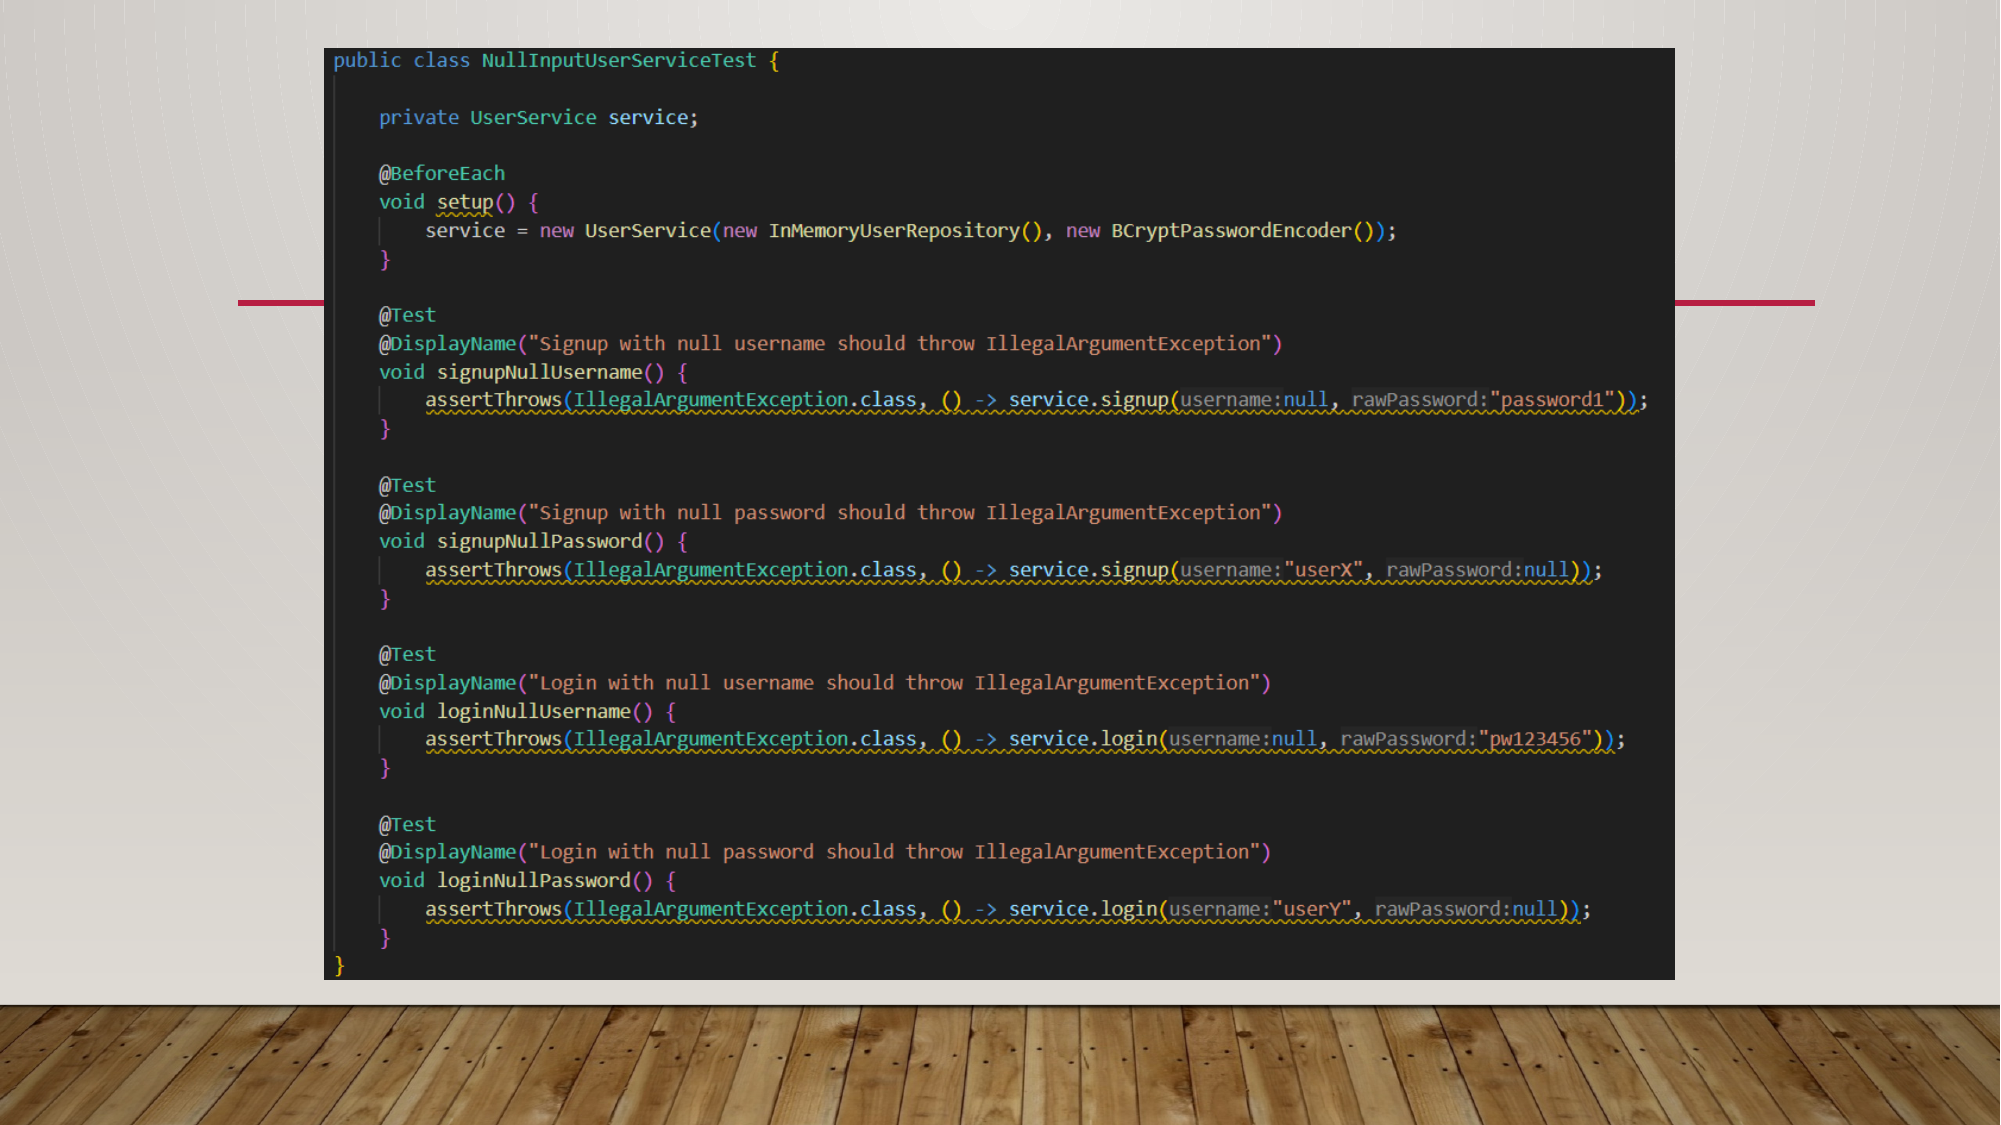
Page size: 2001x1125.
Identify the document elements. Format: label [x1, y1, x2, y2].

picture [324, 48, 1676, 980]
picture [0, 1005, 2000, 1125]
